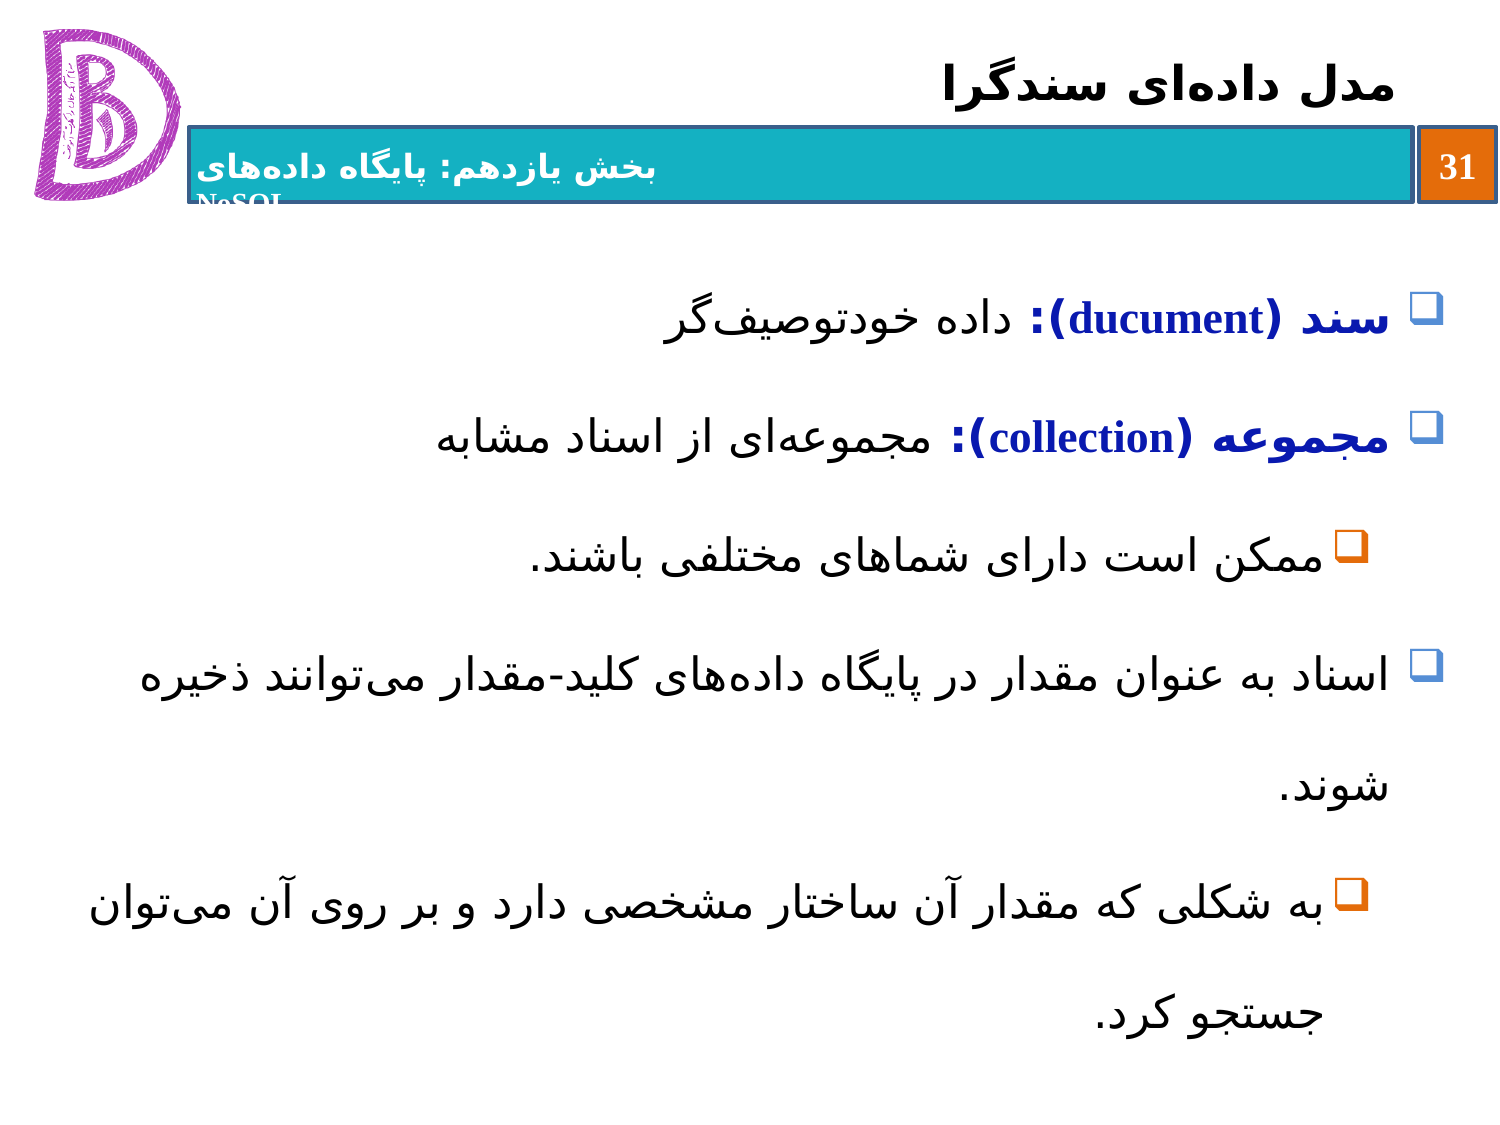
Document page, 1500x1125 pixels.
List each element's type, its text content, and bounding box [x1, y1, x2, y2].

list سند (ducument): داده خودتوصیف‌گر مجموعه (collection): مجموعه‌ای از اسناد مشابه ممکن است دارای شماهای مختلفی باشند. اسناد به عنوان مقدار در پایگاه داده‌های کلید-مقدار می‌توانند ذخیره شوند. به شکلی که مقدار آن ساختار مشخصی دارد و بر روی آن می‌توان جستجو کرد. [37, 224, 1463, 1088]
title مدل داده‌ای سندگرا [237, 37, 1413, 125]
picture [12, 21, 202, 212]
